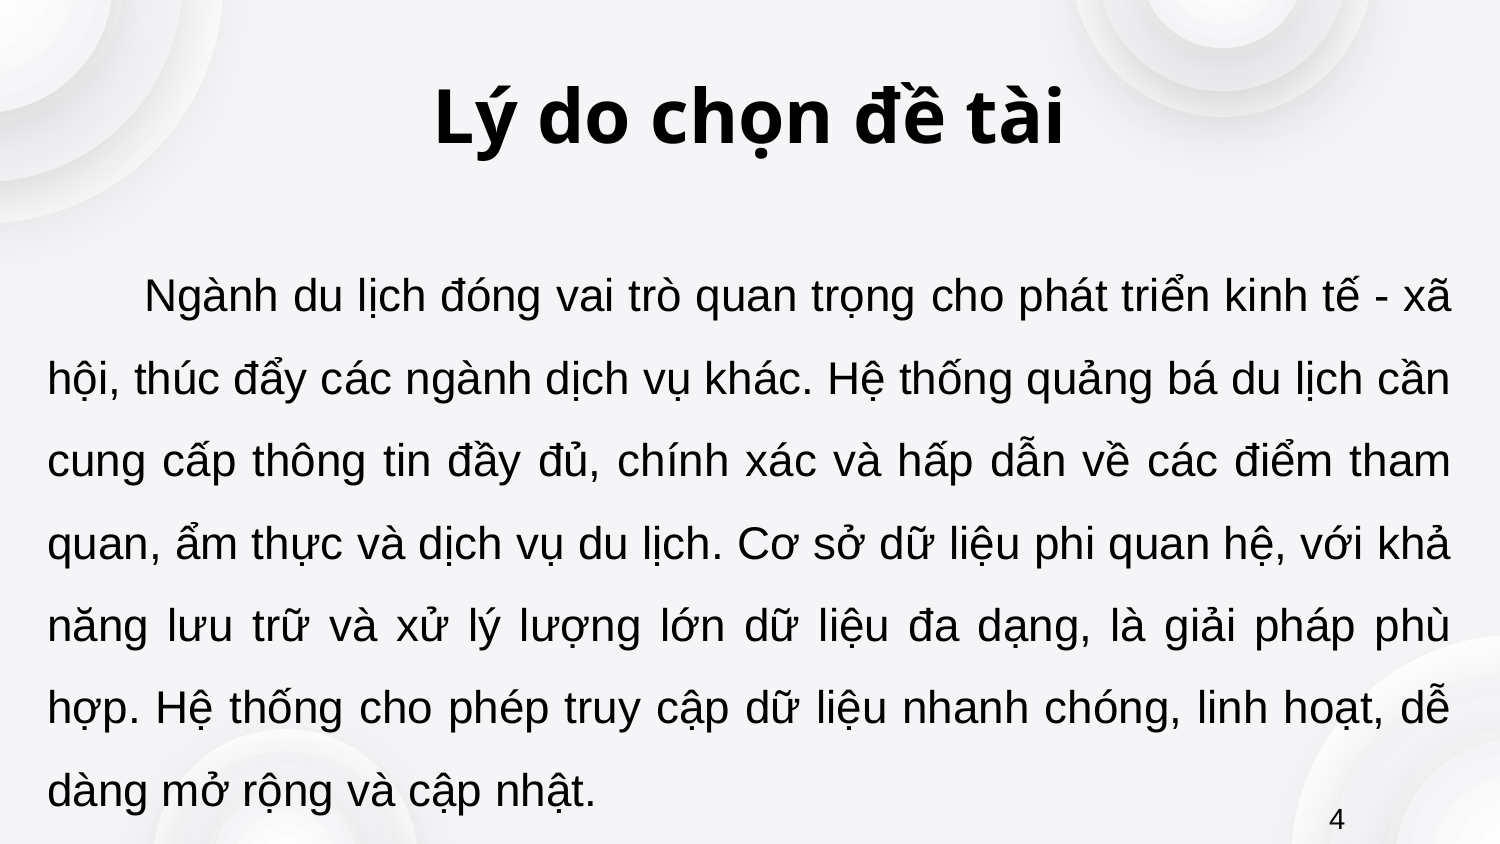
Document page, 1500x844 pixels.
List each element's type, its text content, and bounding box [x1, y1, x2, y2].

text_box Lý do chọn đề tài [0, 60, 1500, 166]
text_box Ngành du lịch đóng vai trò quan trọng cho phát triển kinh tế - xã hội, thúc đẩy các ngành dịch vụ khác. Hệ thống quảng bá du lịch cần cung cấp thông tin đầy đủ, chính xác và hấp dẫn về các điểm tham quan, ẩm thực và dịch vụ du lịch. Cơ sở dữ liệu phi quan hệ, với khả năng lưu trữ và xử lý lượng lớn dữ liệu đa dạng, là giải pháp phù hợp. Hệ thống cho phép truy cập dữ liệu nhanh chóng, linh hoạt, dễ dàng mở rộng và cập nhật. [32, 231, 1468, 823]
text_box 4 [1314, 793, 1391, 843]
